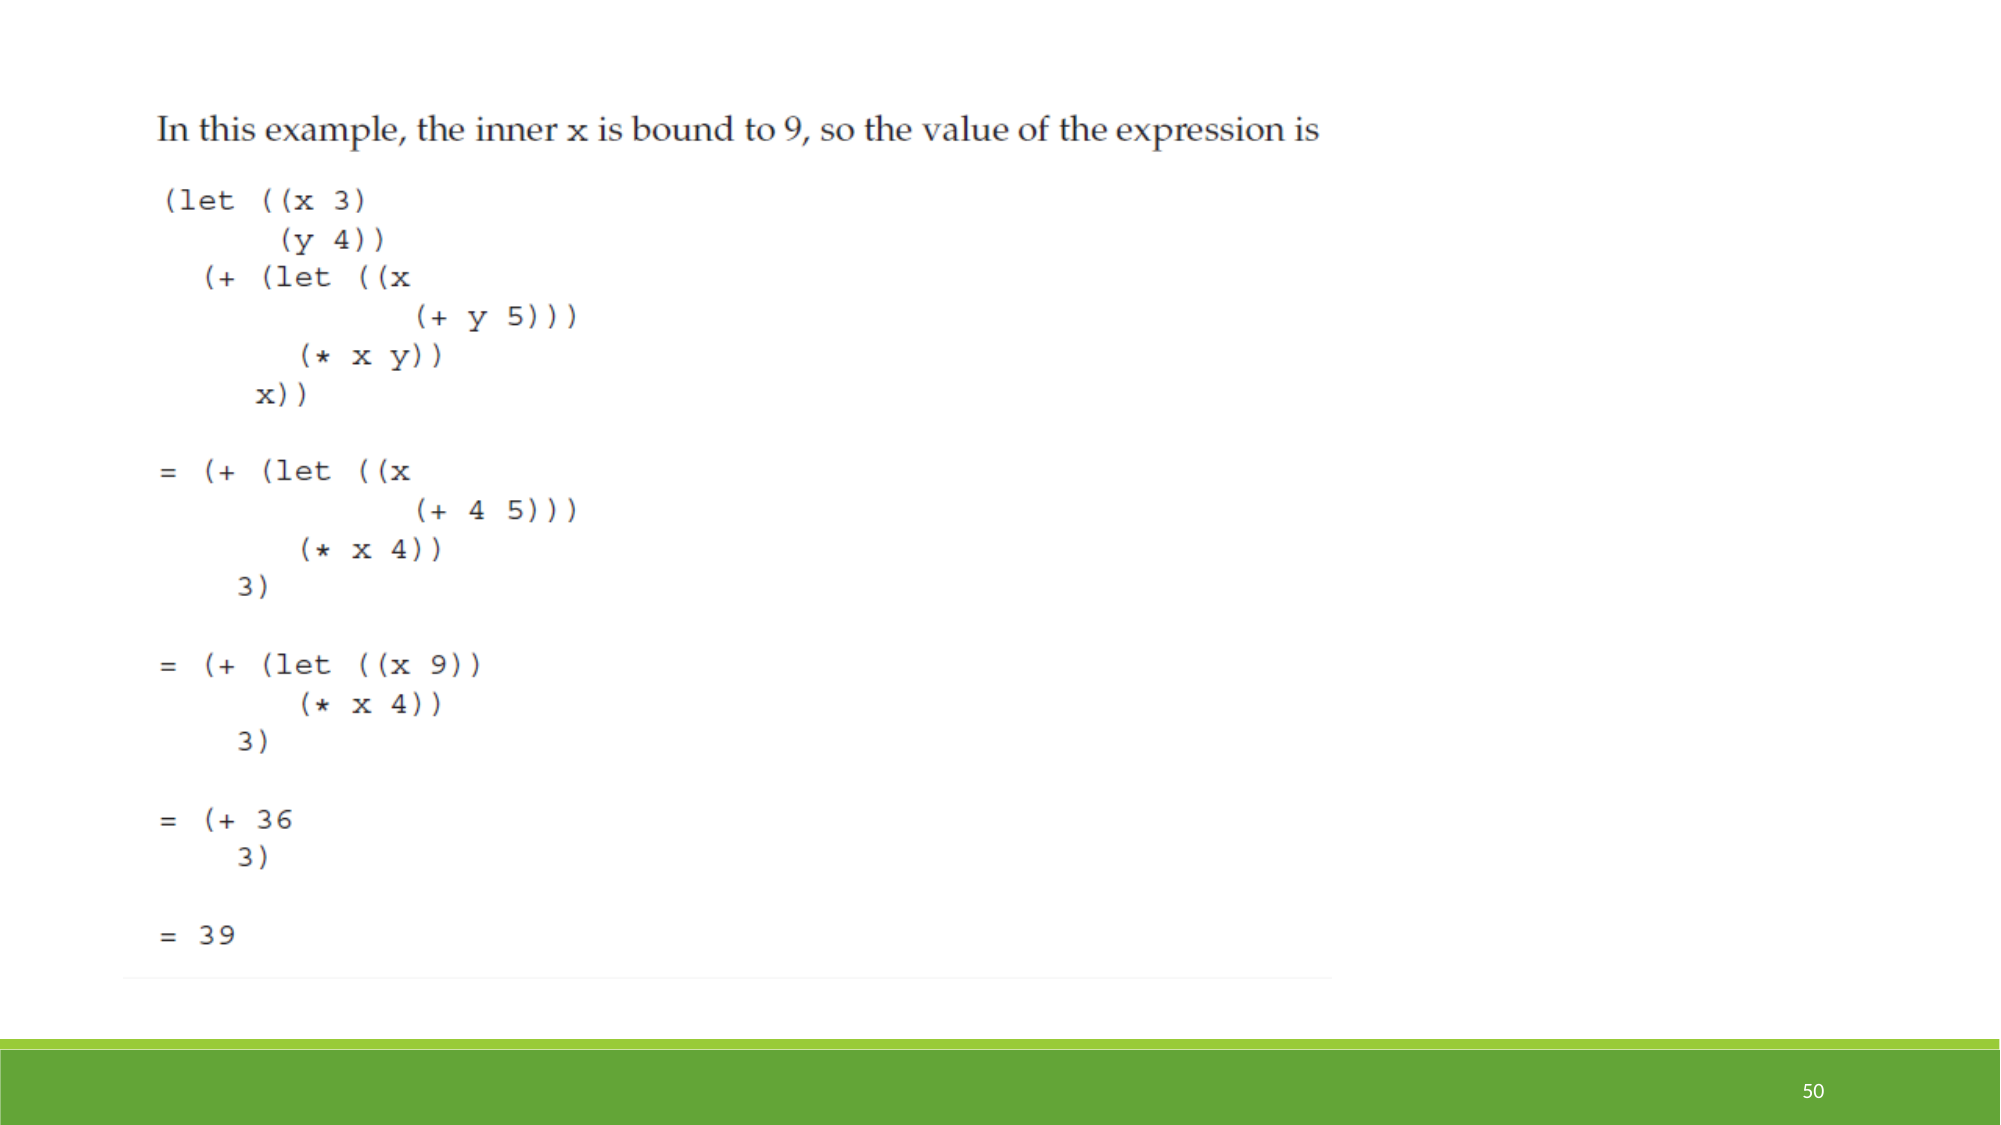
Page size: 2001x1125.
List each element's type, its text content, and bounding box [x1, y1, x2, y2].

slide_number 50 [1624, 1059, 1840, 1120]
picture [122, 101, 1332, 980]
